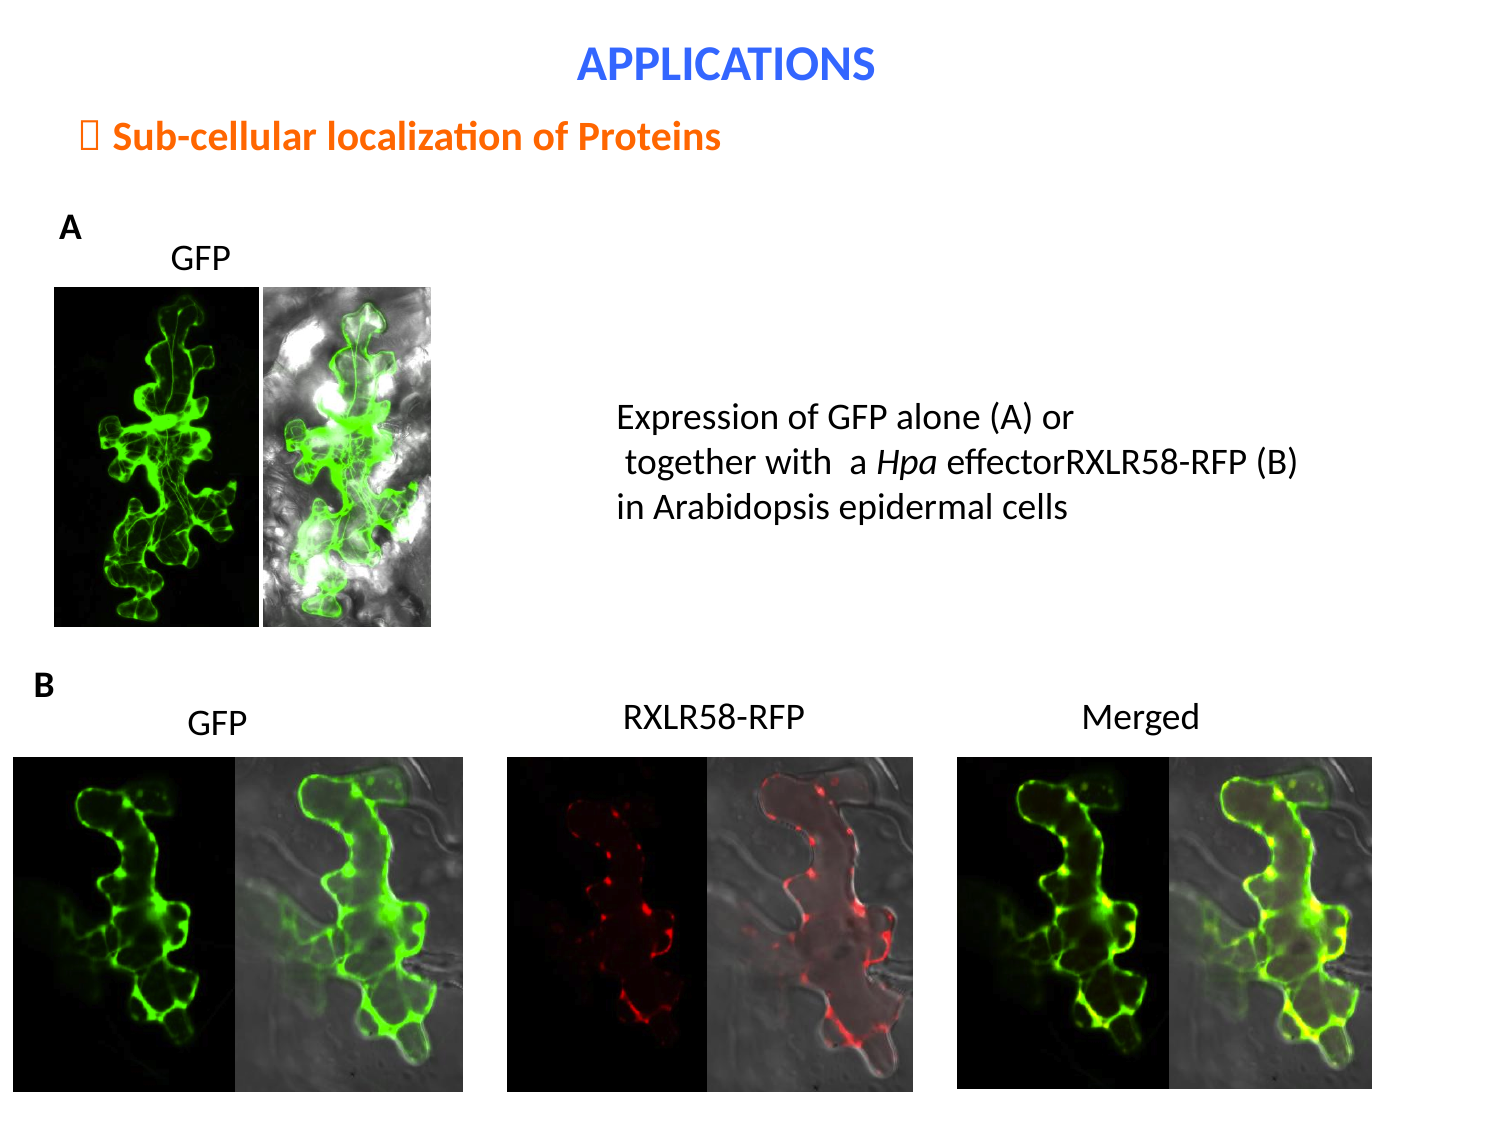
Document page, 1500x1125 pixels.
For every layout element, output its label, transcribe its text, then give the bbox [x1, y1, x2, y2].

text_box Merged [1066, 685, 1216, 745]
picture [13, 757, 464, 1092]
text_box B [18, 652, 70, 712]
picture [262, 287, 432, 627]
text_box A [44, 195, 97, 255]
picture [54, 287, 259, 627]
text_box APPLICATIONS [562, 23, 891, 99]
text_box  Sub-cellular localization of Proteins [62, 101, 737, 167]
picture [957, 757, 1372, 1089]
text_box RXLR58-RFP [608, 685, 820, 745]
picture [507, 757, 913, 1092]
text_box GFP [172, 690, 263, 751]
text_box GFP [155, 225, 255, 285]
text_box Expression of GFP alone (A) or together with a Hpa effectorRXLR58-RFP (B) in Arabidopsis epidermal cells [601, 385, 1323, 535]
